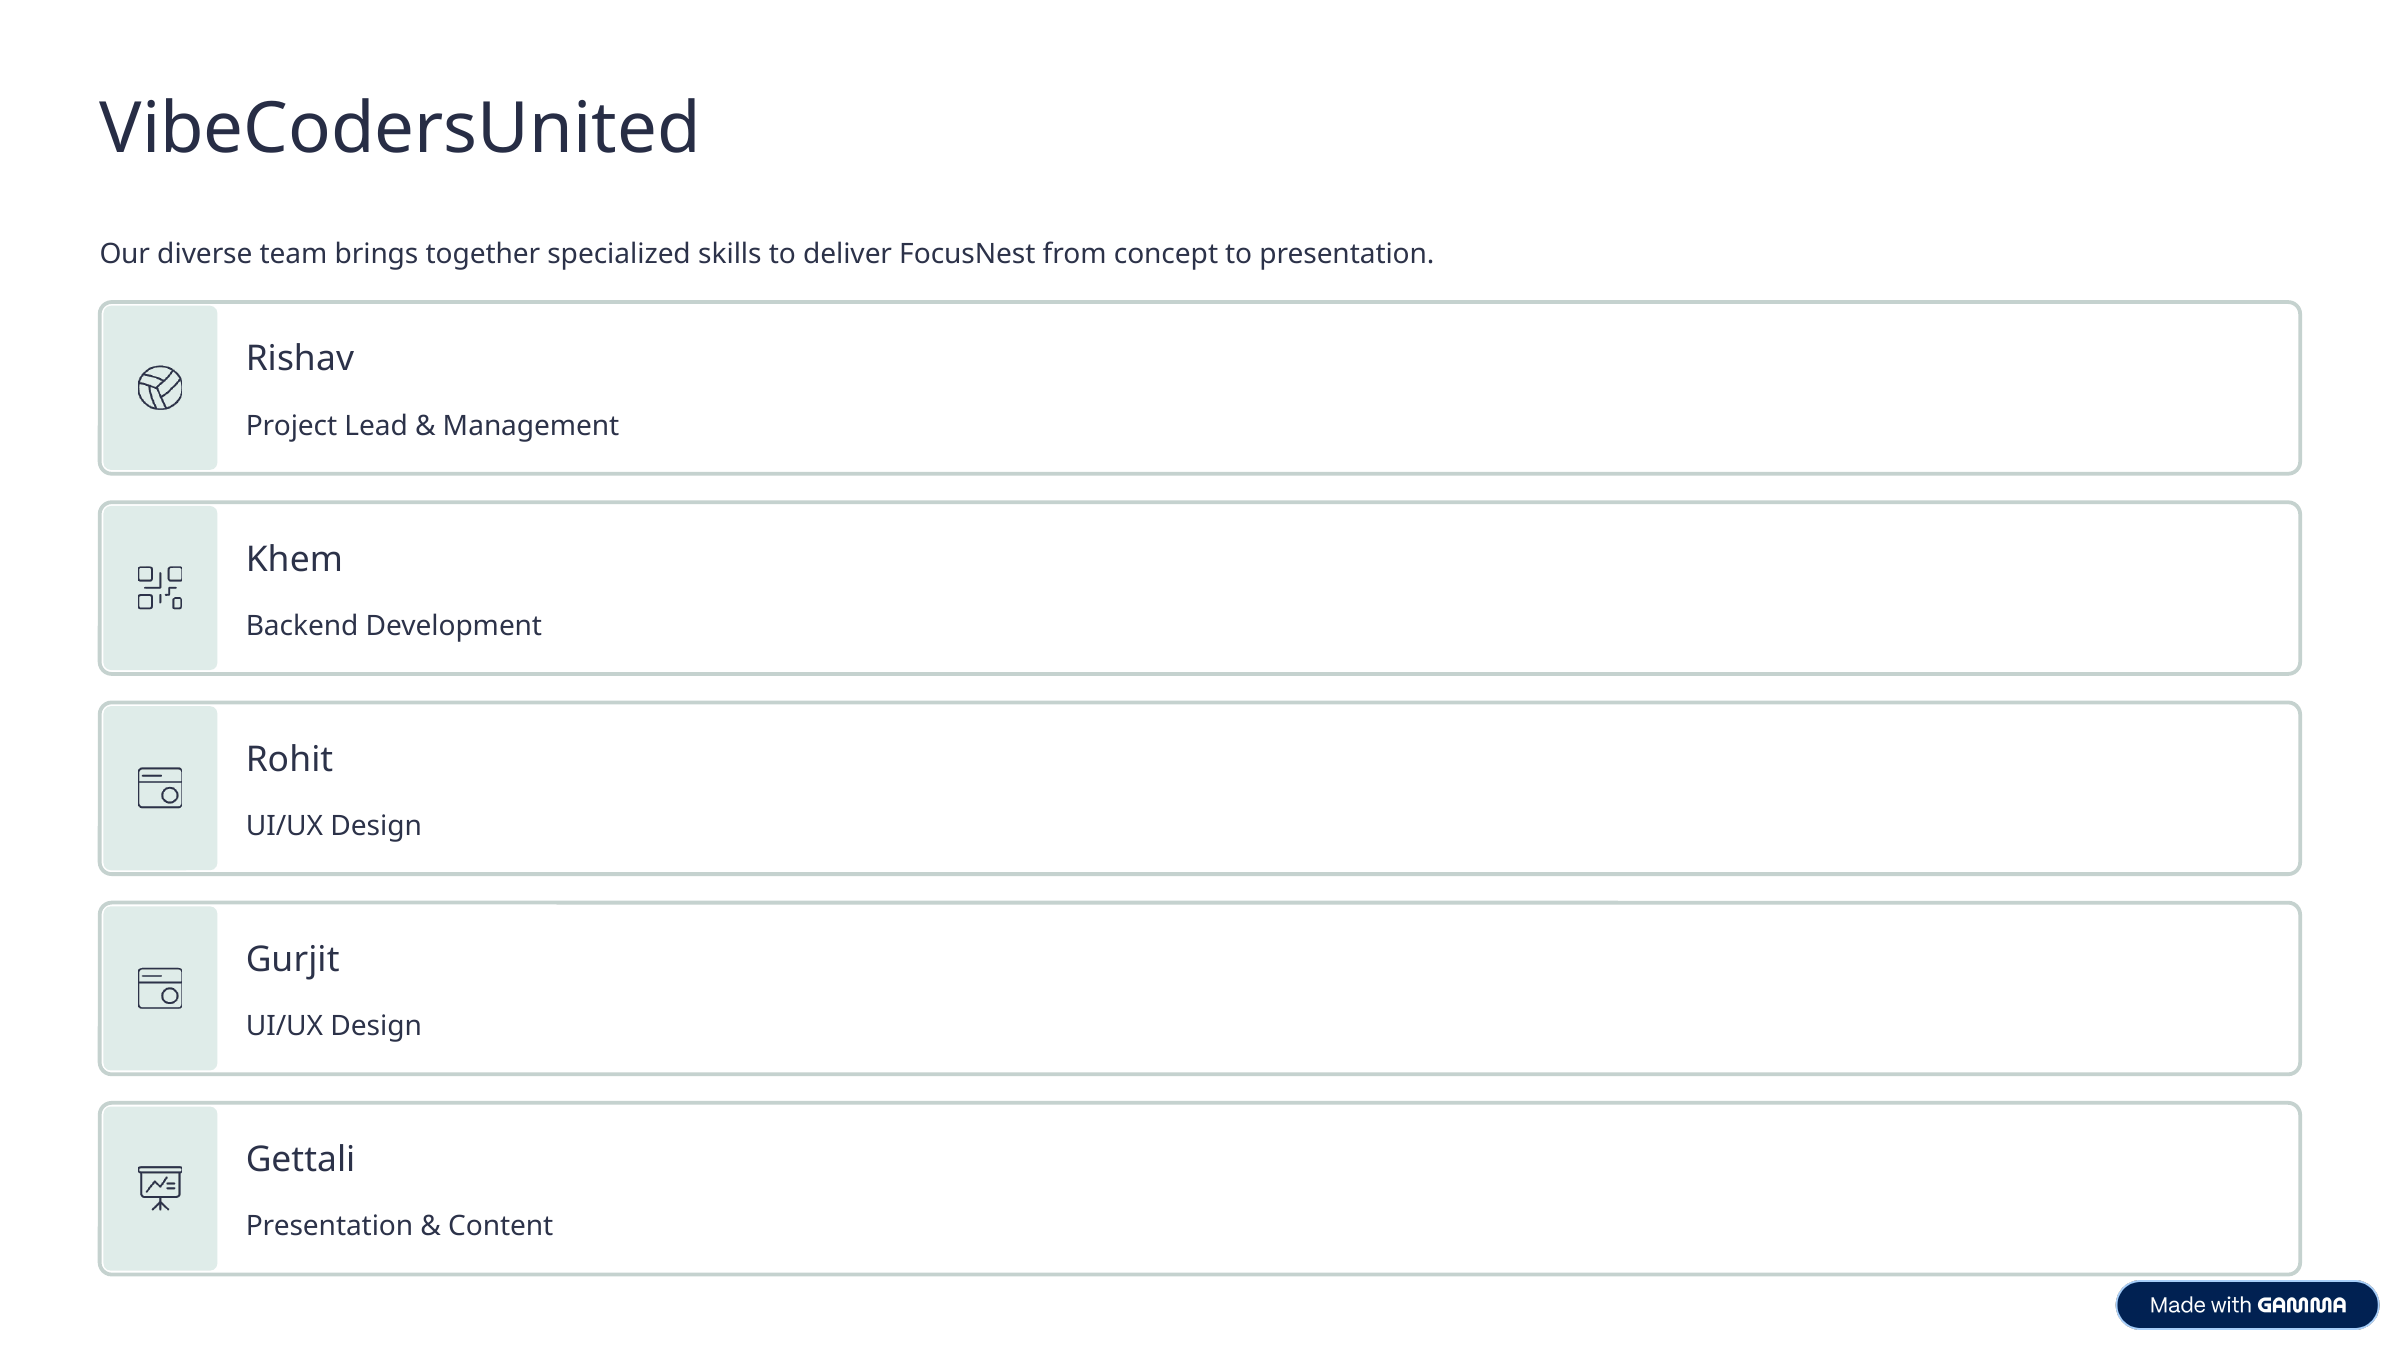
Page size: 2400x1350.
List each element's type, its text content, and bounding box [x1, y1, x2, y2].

text_box [99, 1102, 2301, 1275]
text_box [103, 505, 218, 671]
text_box UI/UX Design [245, 996, 2297, 1042]
picture [138, 1161, 182, 1216]
text_box [99, 902, 2301, 1075]
picture [138, 761, 182, 815]
text_box Gurjit [245, 934, 603, 980]
text_box [103, 1106, 218, 1271]
text_box Our diverse team brings together specialized skills to deliver FocusNest from concept to presentation. [99, 224, 2301, 270]
picture [138, 561, 182, 615]
text_box VibeCodersUnited [99, 78, 813, 168]
text_box Gettali [245, 1135, 603, 1180]
text_box Project Lead & Management [245, 395, 2297, 442]
text_box UI/UX Design [245, 796, 2297, 842]
text_box [99, 502, 2301, 674]
text_box Backend Development [245, 596, 2297, 642]
text_box [99, 302, 2301, 474]
text_box [103, 706, 218, 871]
text_box Rohit [245, 734, 603, 780]
picture [2106, 1271, 2389, 1339]
text_box [103, 305, 218, 470]
text_box Rishav [245, 334, 603, 379]
text_box [99, 702, 2301, 875]
text_box [103, 906, 218, 1071]
text_box Presentation & Content [245, 1196, 2297, 1243]
text_box Khem [245, 534, 603, 579]
picture [138, 961, 182, 1016]
picture [138, 361, 182, 415]
